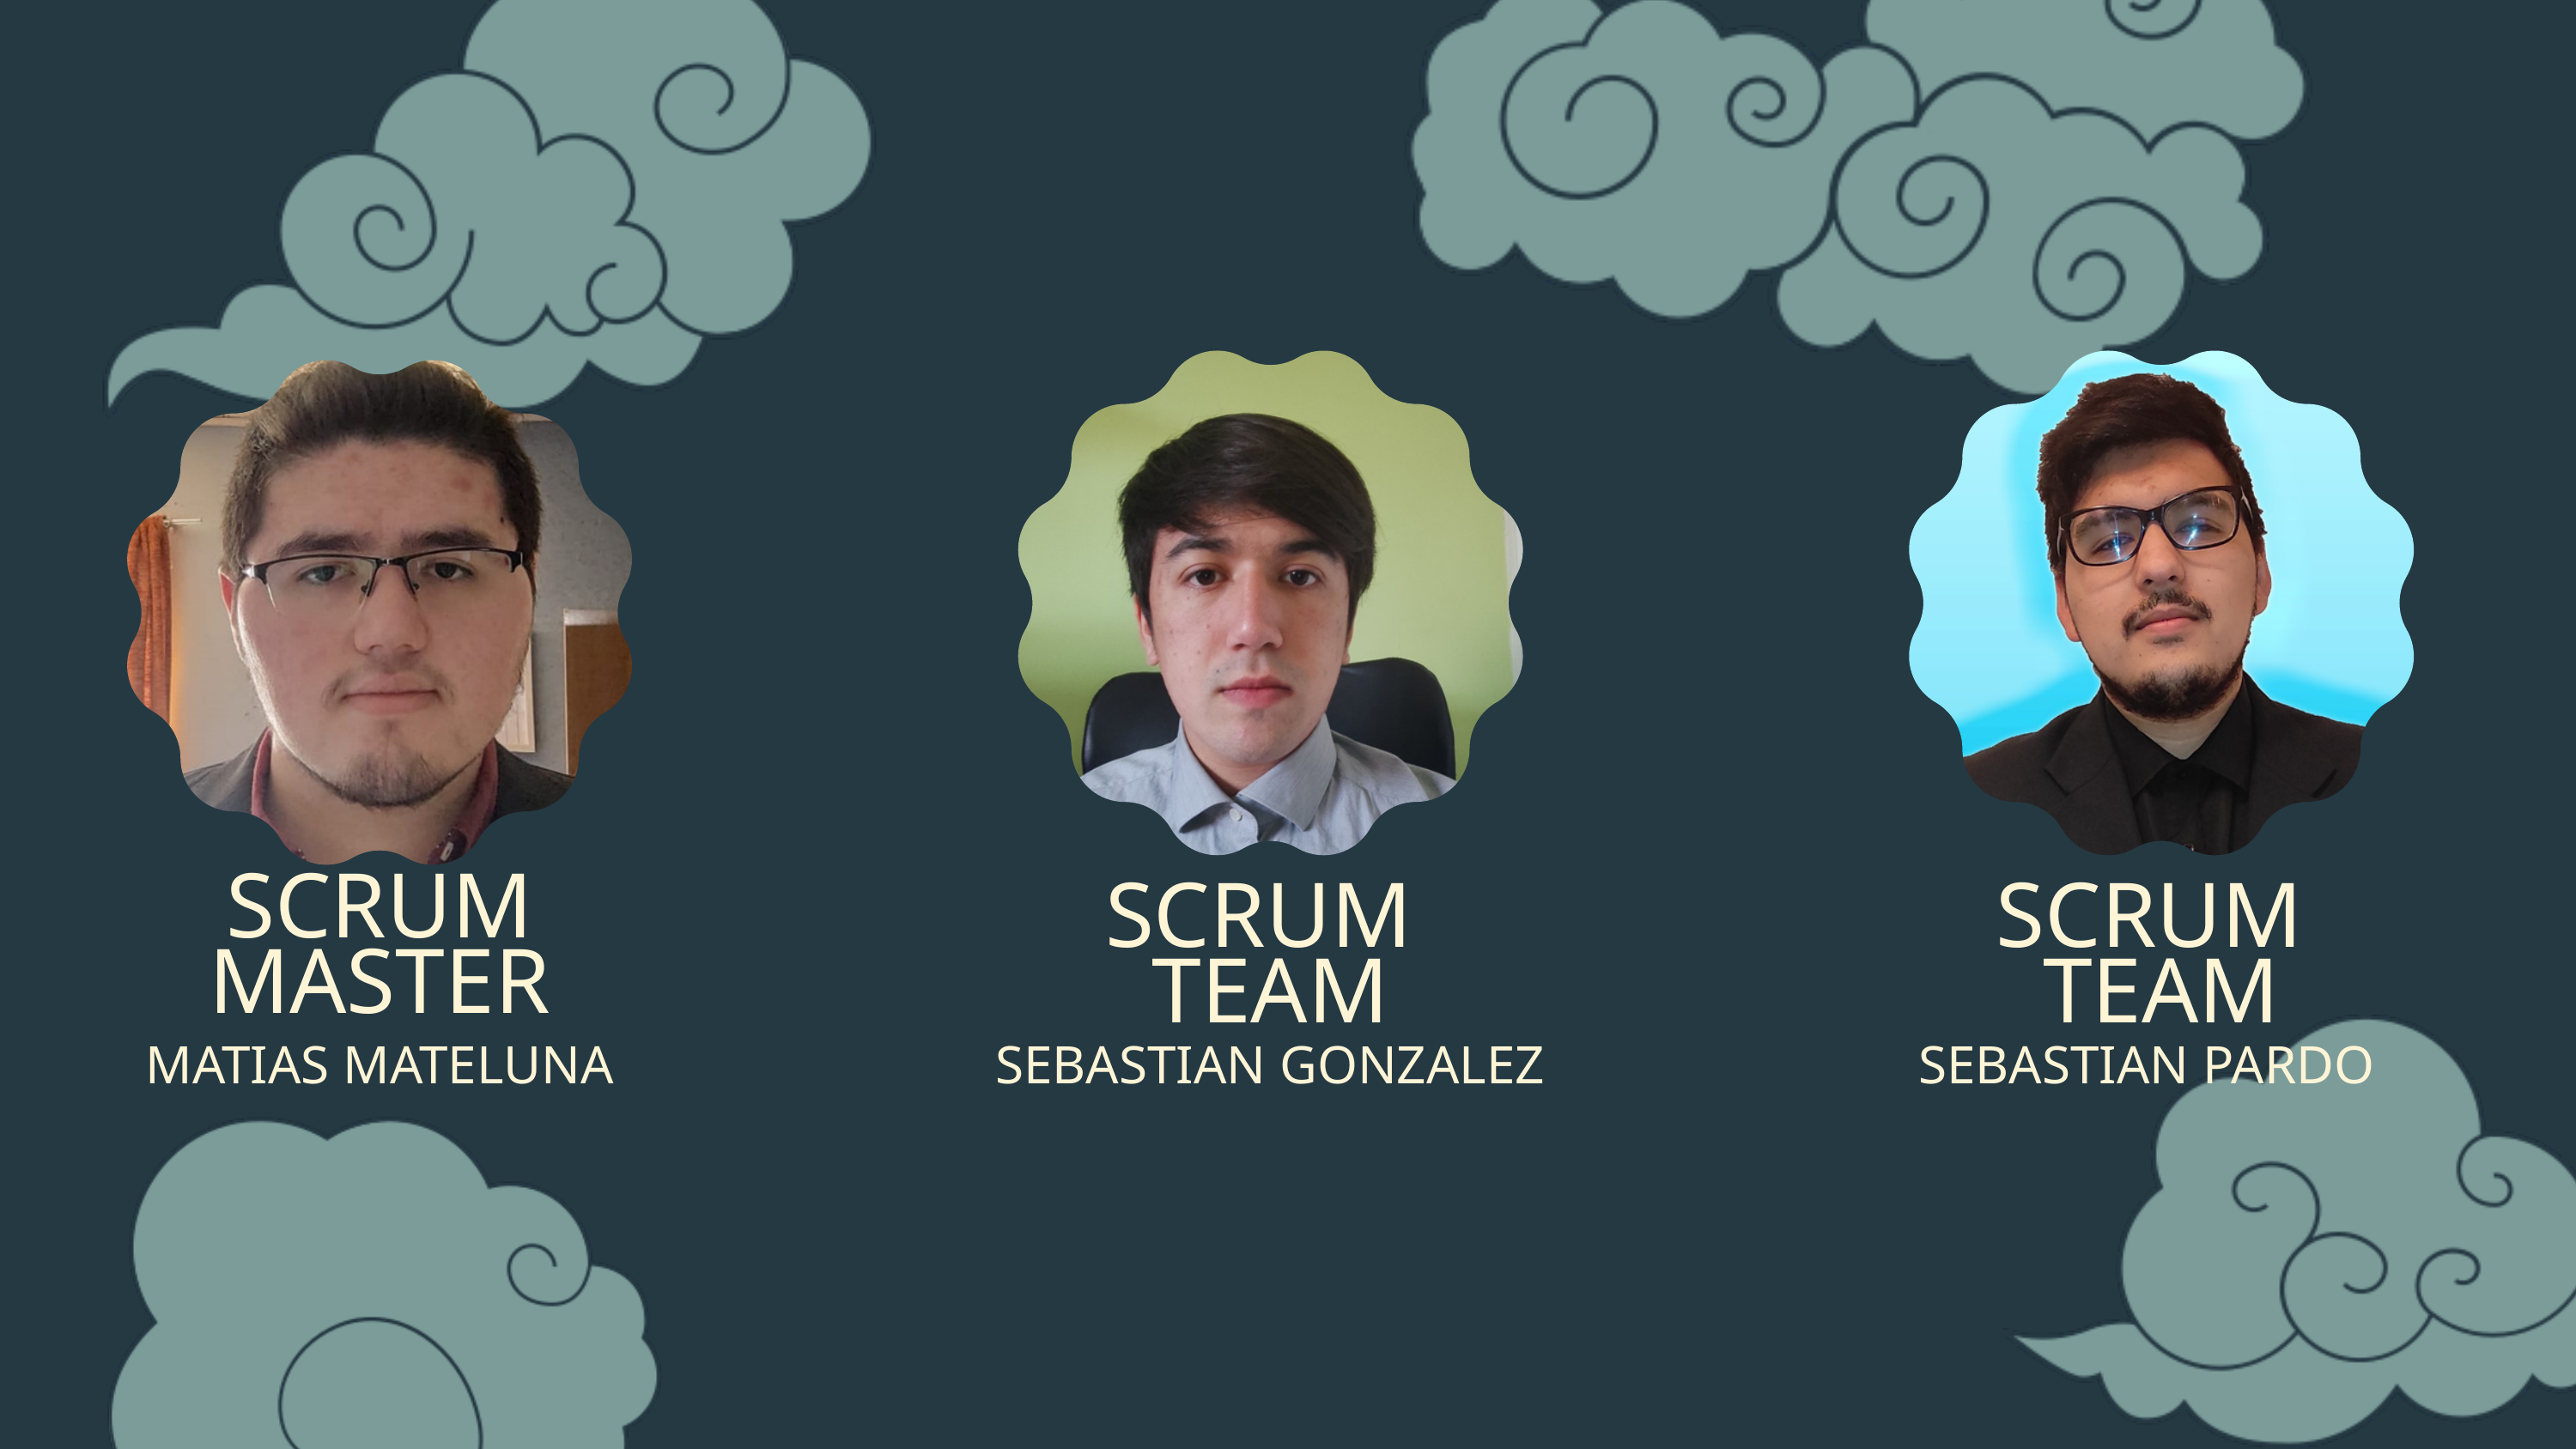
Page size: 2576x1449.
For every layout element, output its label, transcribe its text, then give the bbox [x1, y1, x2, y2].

text_box SCRUM TEAM [1835, 888, 2488, 1041]
text_box [2002, 1014, 2576, 1449]
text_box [1909, 350, 2415, 856]
text_box [94, 0, 884, 450]
text_box MATIAS MATELUNA [53, 1050, 706, 1094]
text_box SCRUM MASTER [53, 879, 706, 1032]
text_box [26, 1076, 690, 1449]
text_box [1392, 0, 2318, 401]
text_box SEBASTIAN PARDO [1771, 1050, 2523, 1094]
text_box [1018, 350, 1523, 856]
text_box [126, 360, 633, 865]
text_box SCRUM TEAM [944, 888, 1597, 1041]
text_box SEBASTIAN GONZALEZ [944, 1050, 1597, 1094]
